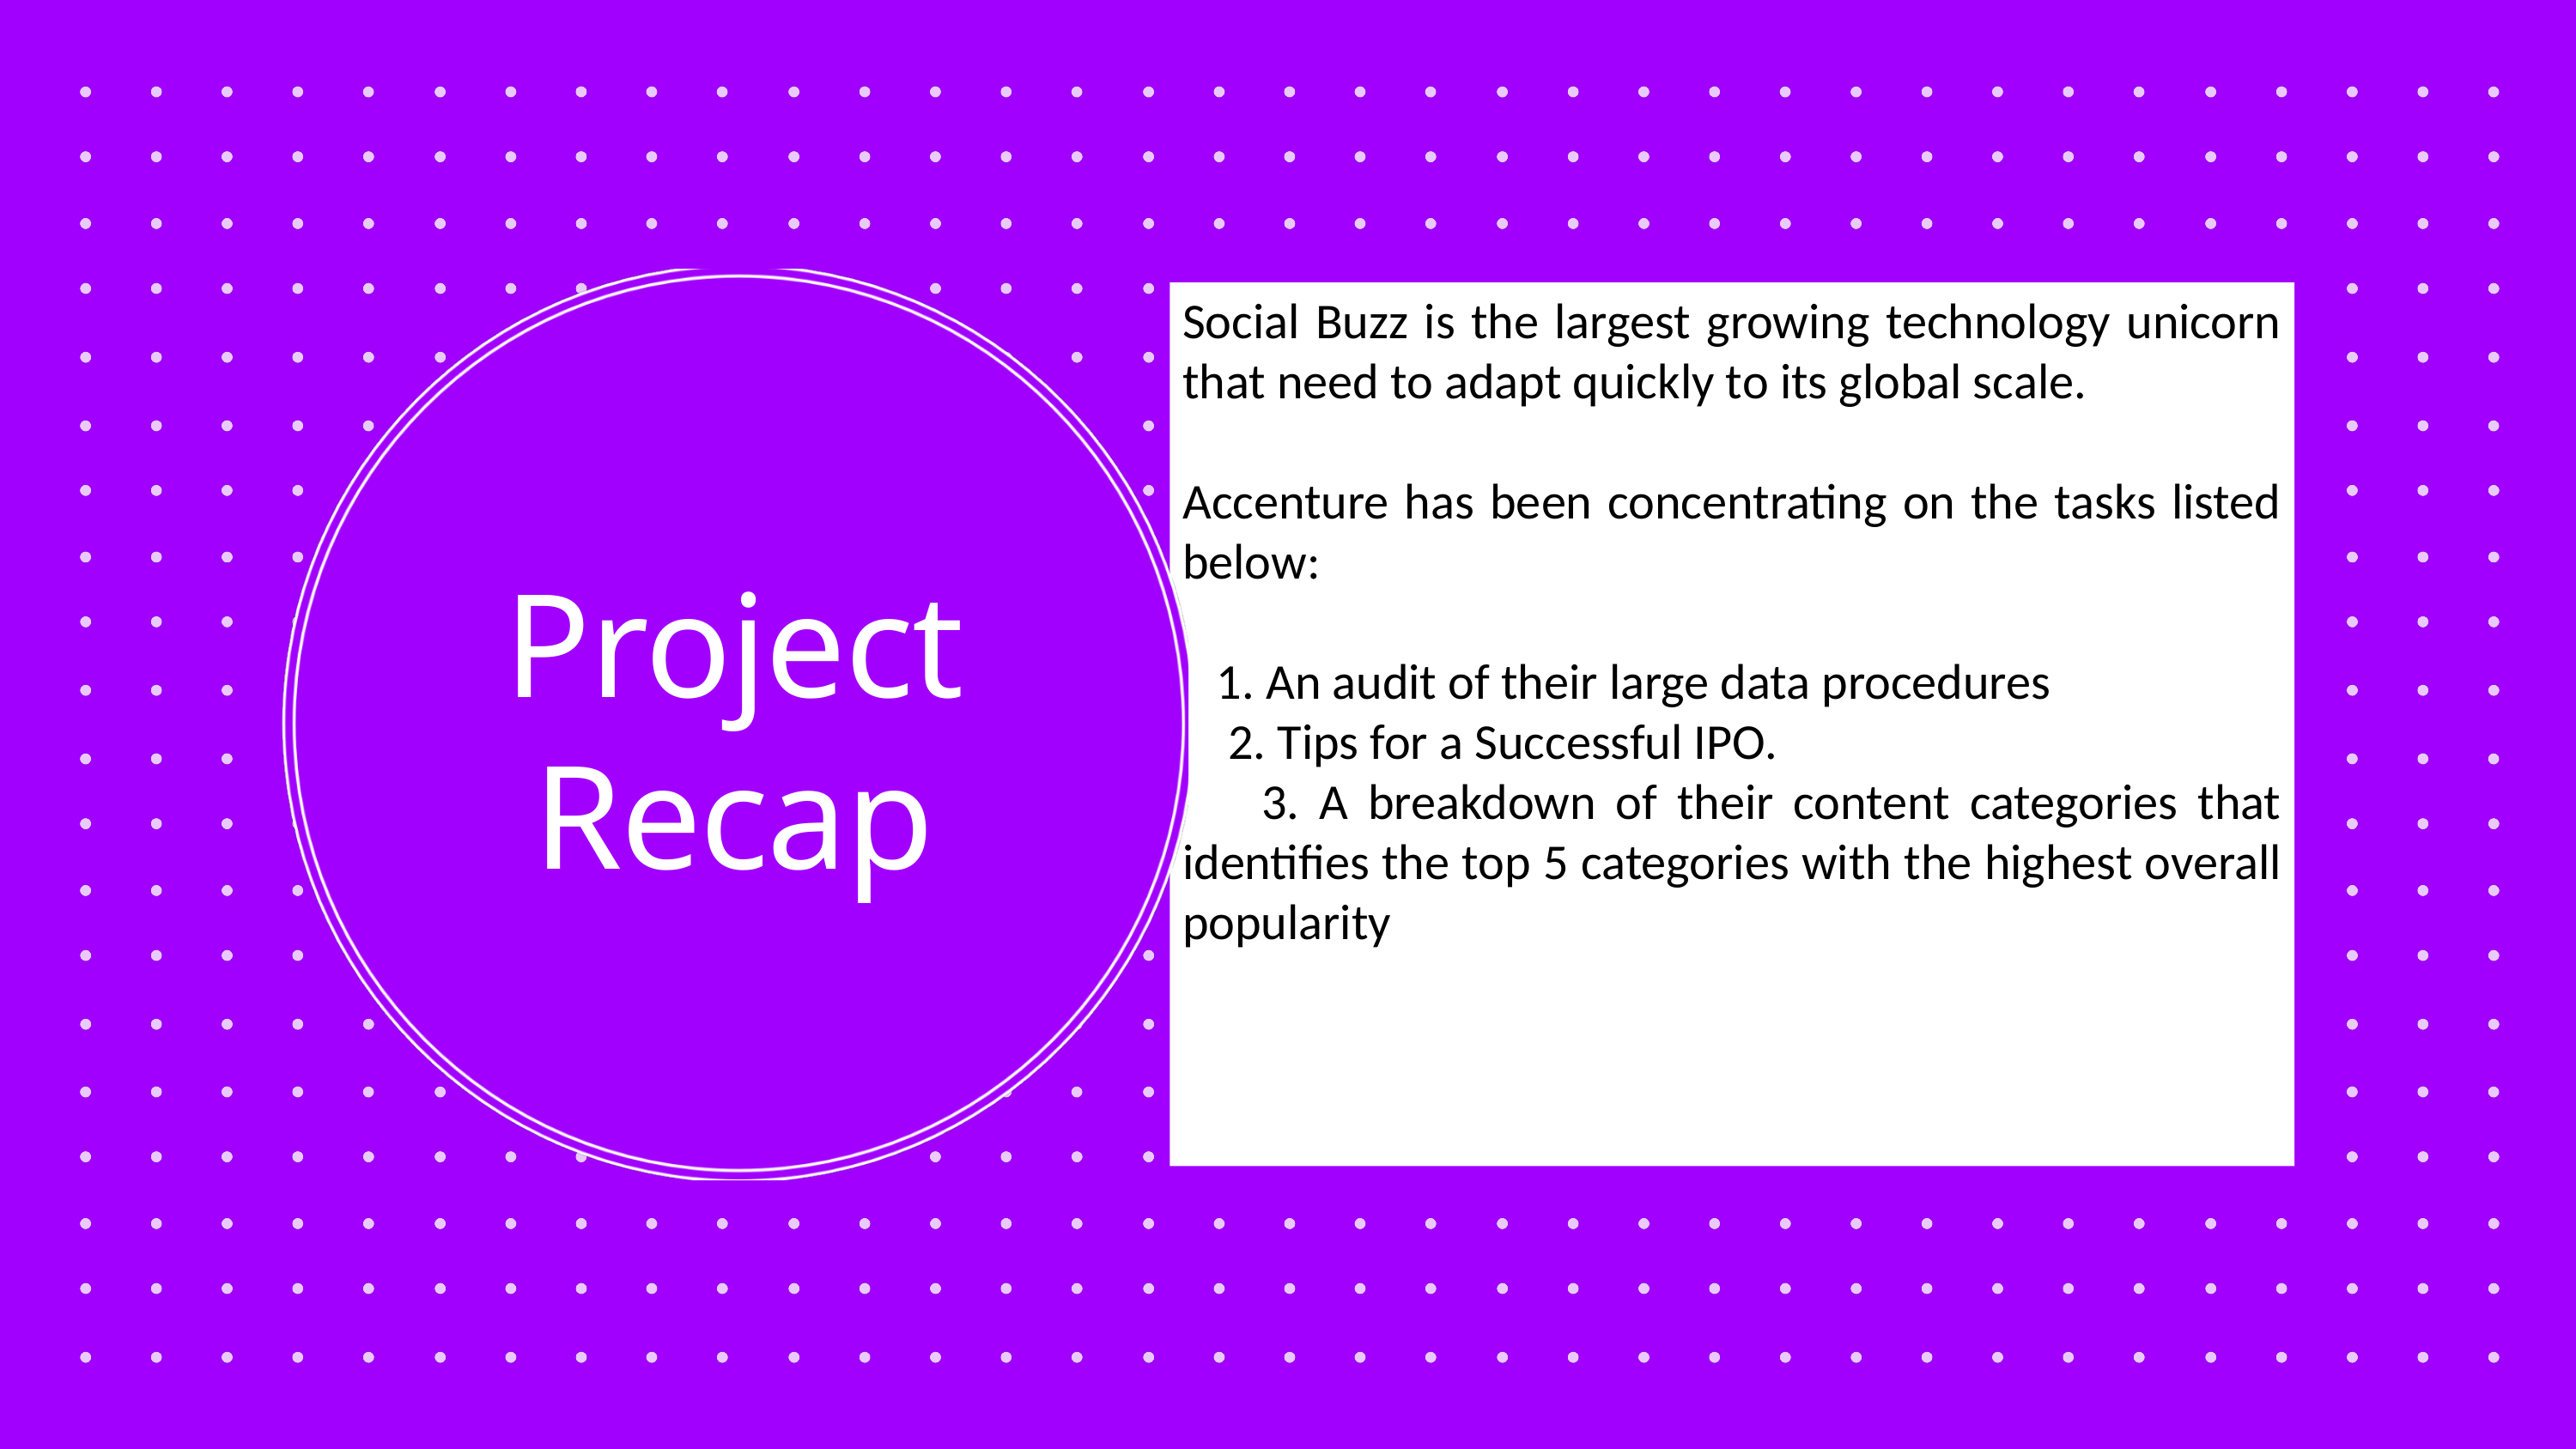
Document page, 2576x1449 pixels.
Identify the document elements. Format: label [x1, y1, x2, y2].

picture [278, 268, 1189, 1180]
text_box [72, 82, 2504, 1367]
